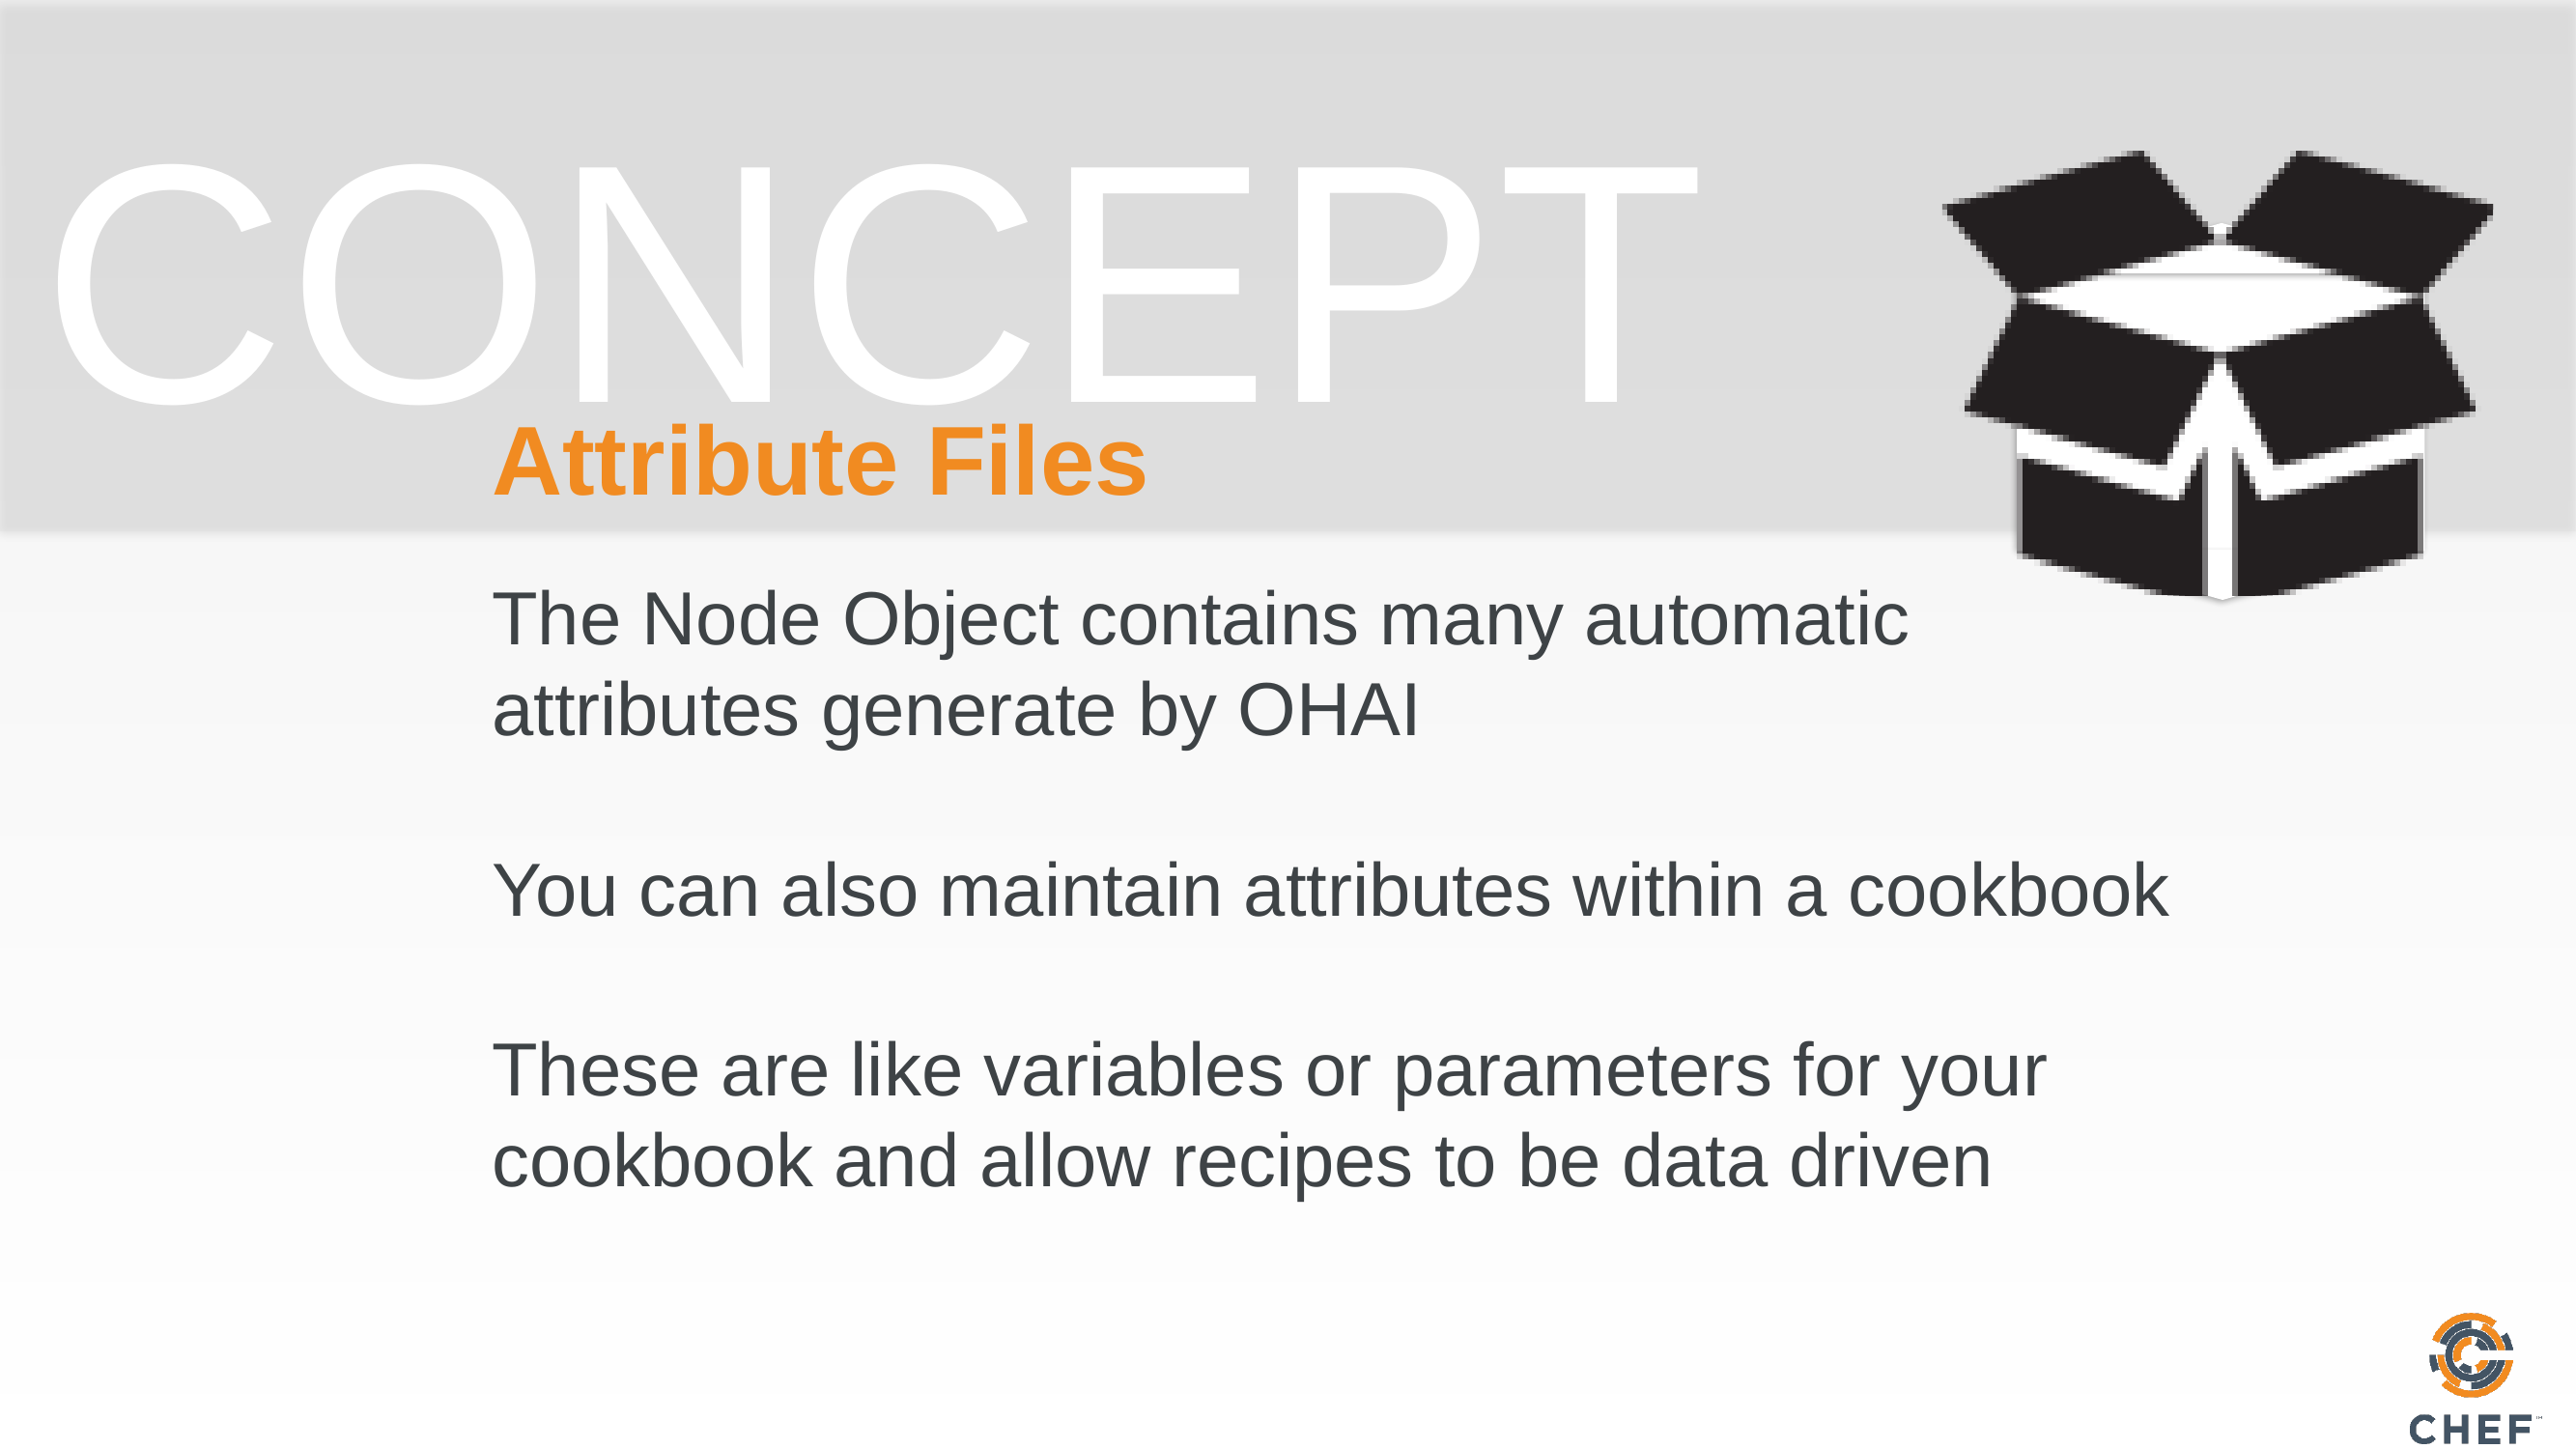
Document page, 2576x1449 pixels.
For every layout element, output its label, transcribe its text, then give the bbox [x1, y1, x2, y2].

picture [2399, 1295, 2550, 1449]
title Attribute Files [477, 395, 2217, 531]
subtitle The Node Object contains many automatic attributes generate by OHAI You can also maintain attributes within a cookbook These are like variables or parameters for your cookbook and allow recipes to be data driven [477, 555, 2217, 1233]
